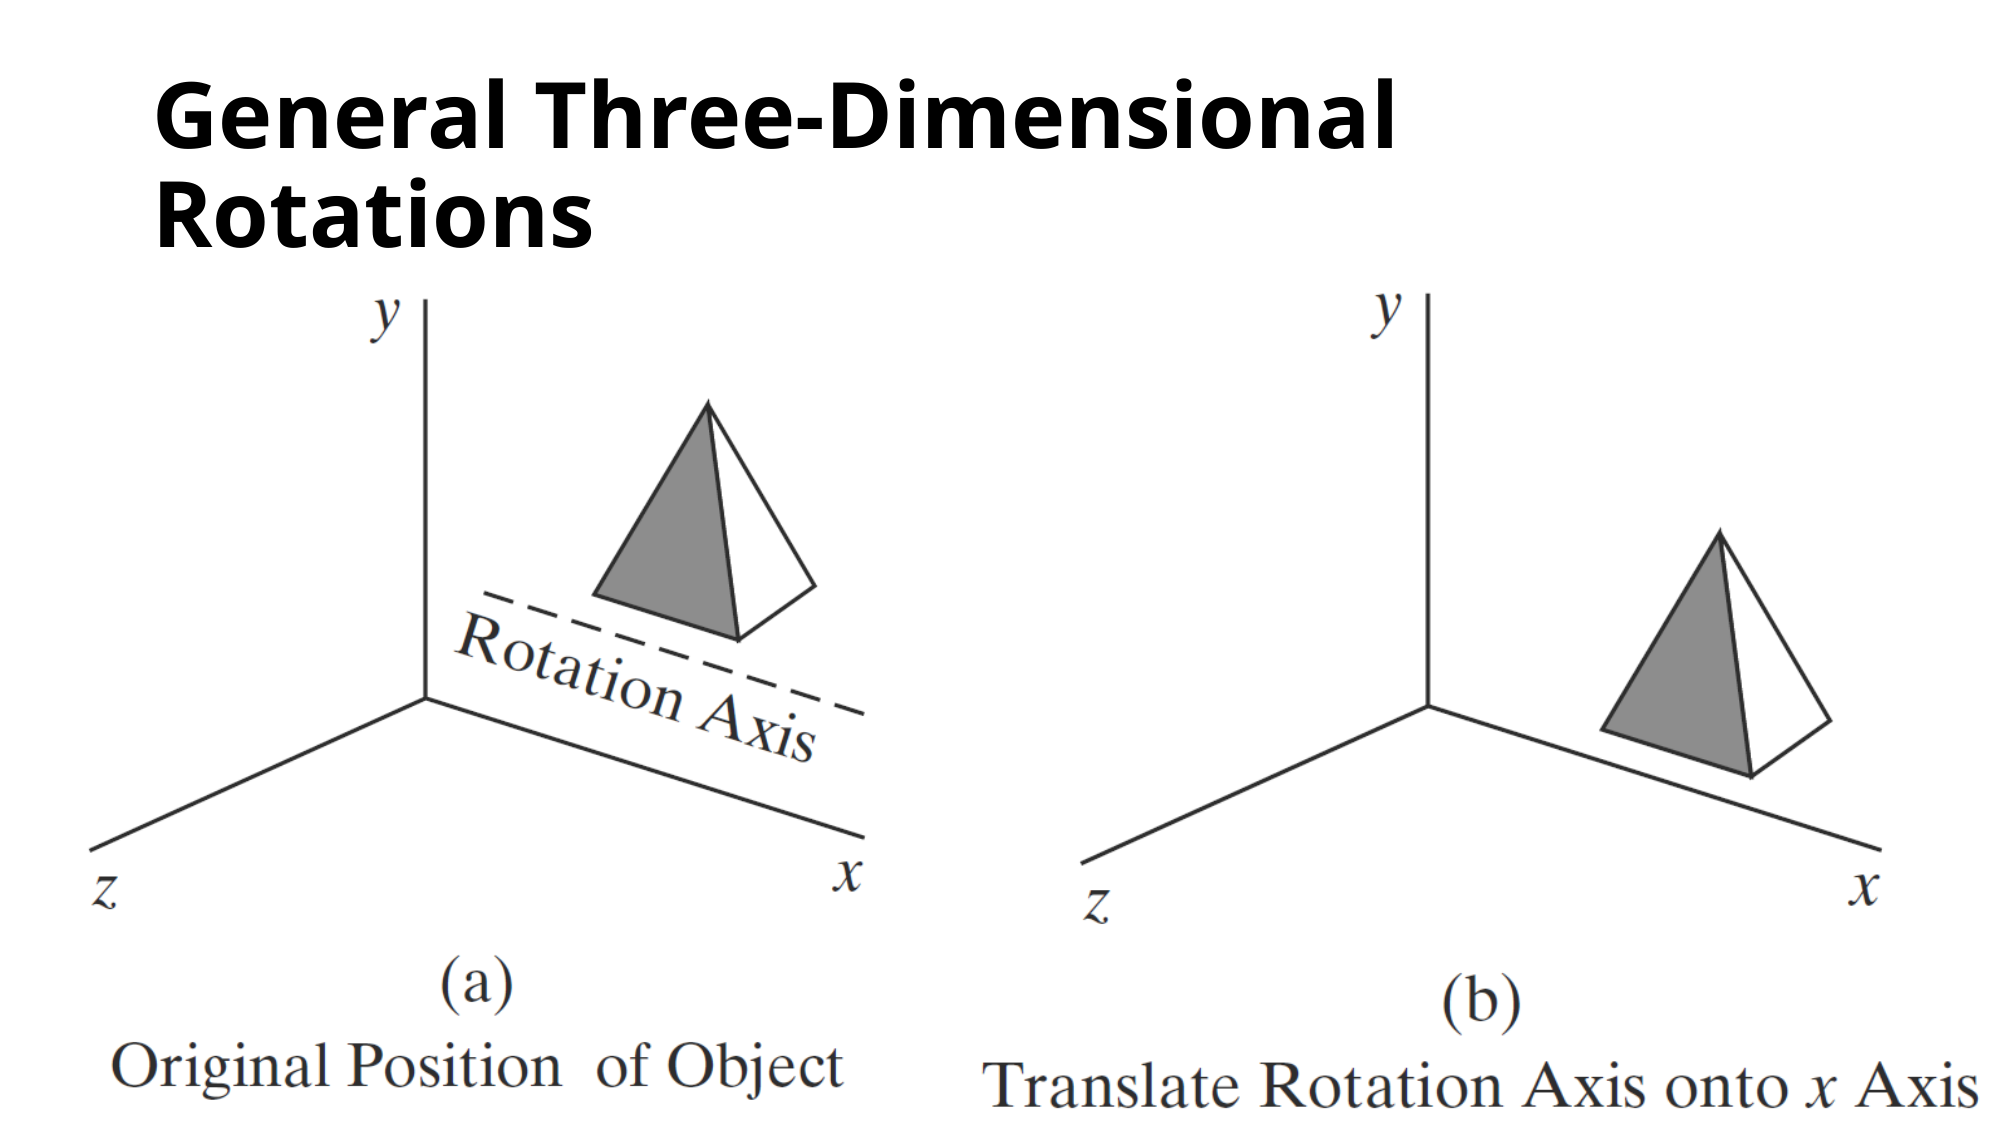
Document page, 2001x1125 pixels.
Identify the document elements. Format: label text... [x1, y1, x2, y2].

title General Three-Dimensional Rotations [137, 59, 1863, 277]
picture [0, 277, 2000, 1125]
